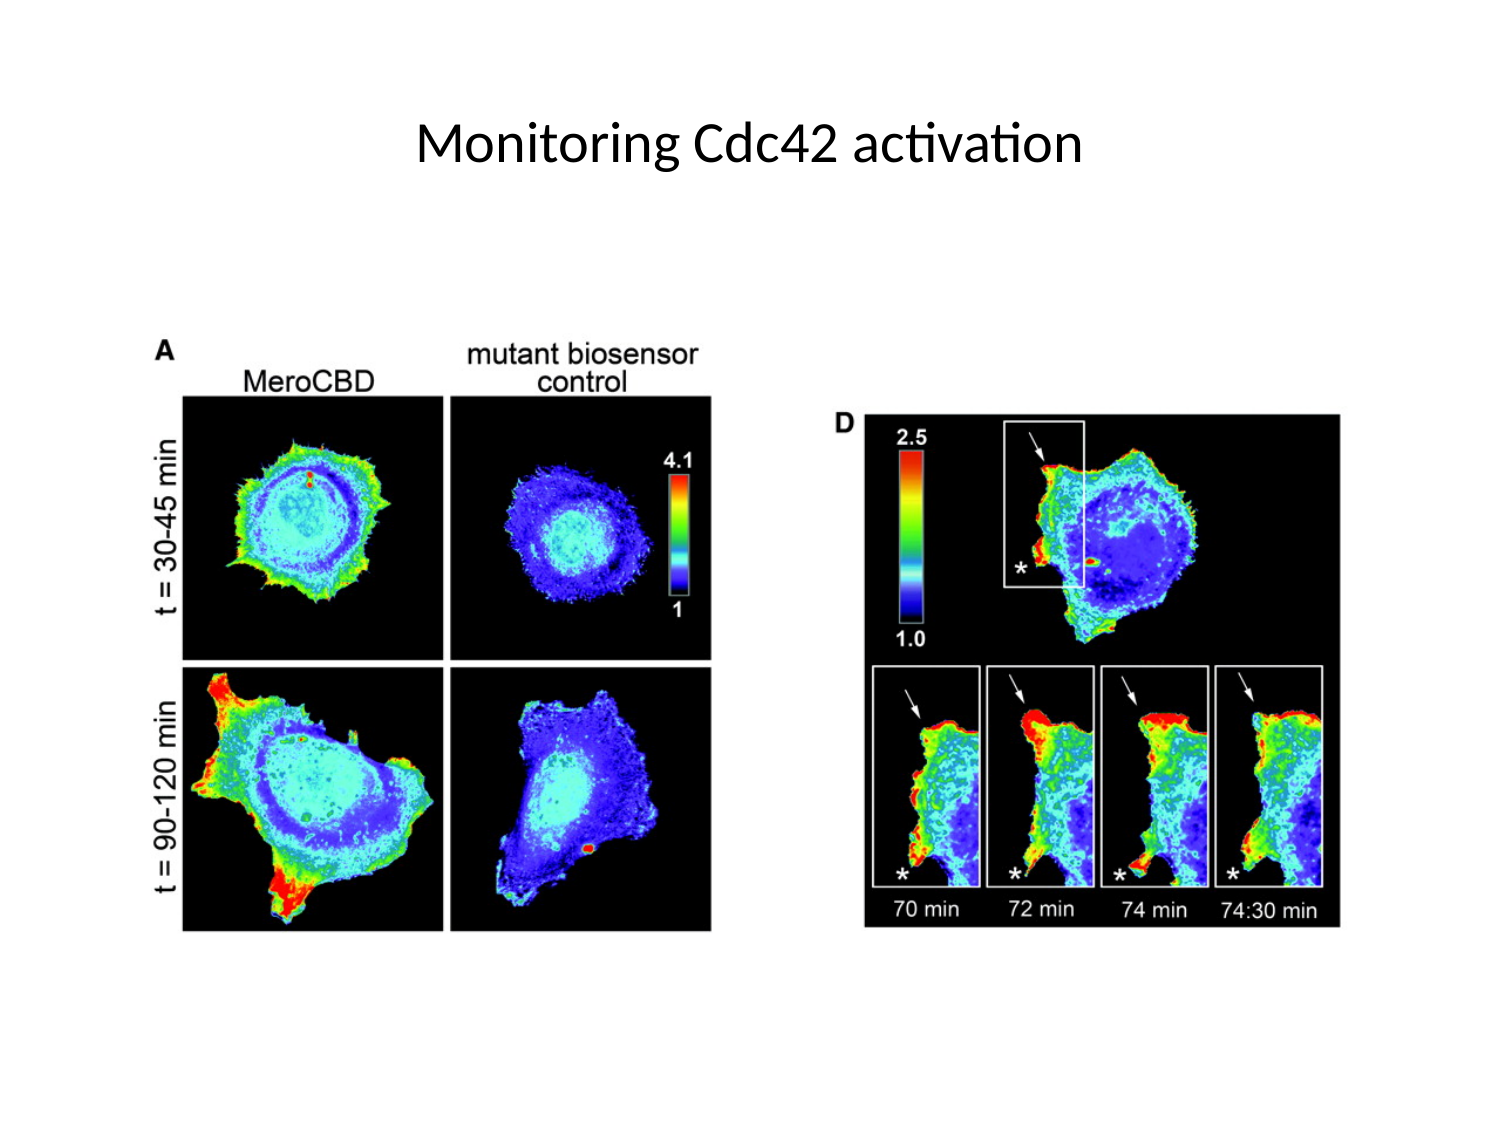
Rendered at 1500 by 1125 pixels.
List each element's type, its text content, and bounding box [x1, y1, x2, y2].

picture [149, 324, 713, 938]
title Monitoring Cdc42 activation [74, 44, 1426, 233]
picture [824, 387, 1348, 938]
